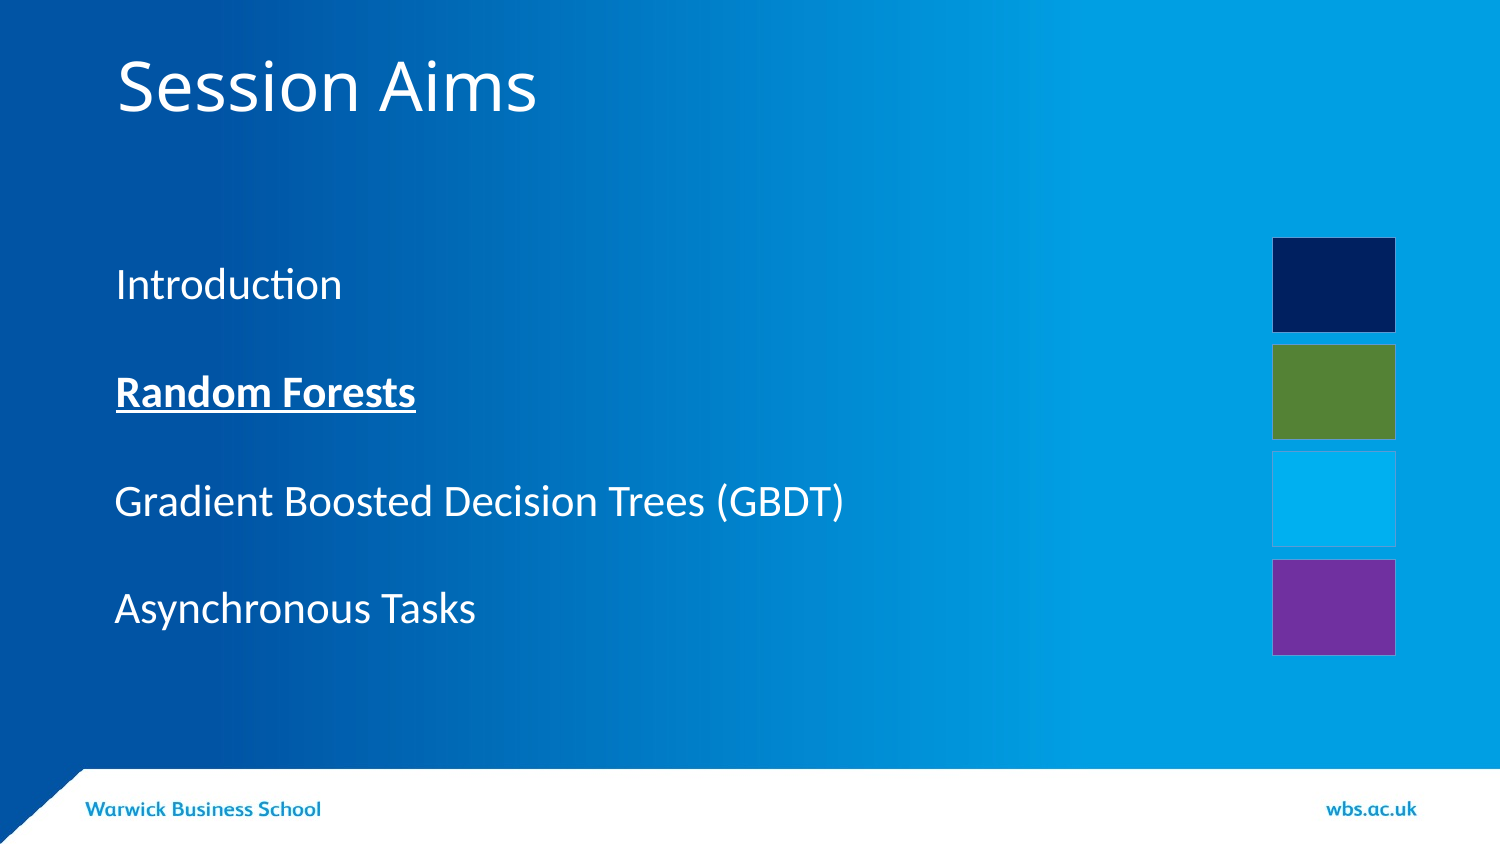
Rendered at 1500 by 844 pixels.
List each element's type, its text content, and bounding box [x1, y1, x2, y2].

title Session Aims [103, 44, 1397, 208]
list Asynchronous Tasks [99, 544, 1155, 673]
picture [0, 0, 1500, 844]
list Introduction [100, 238, 1273, 333]
list Random Forests [100, 345, 1273, 440]
list Gradient Boosted Decision Trees (GBDT) [99, 454, 1272, 550]
